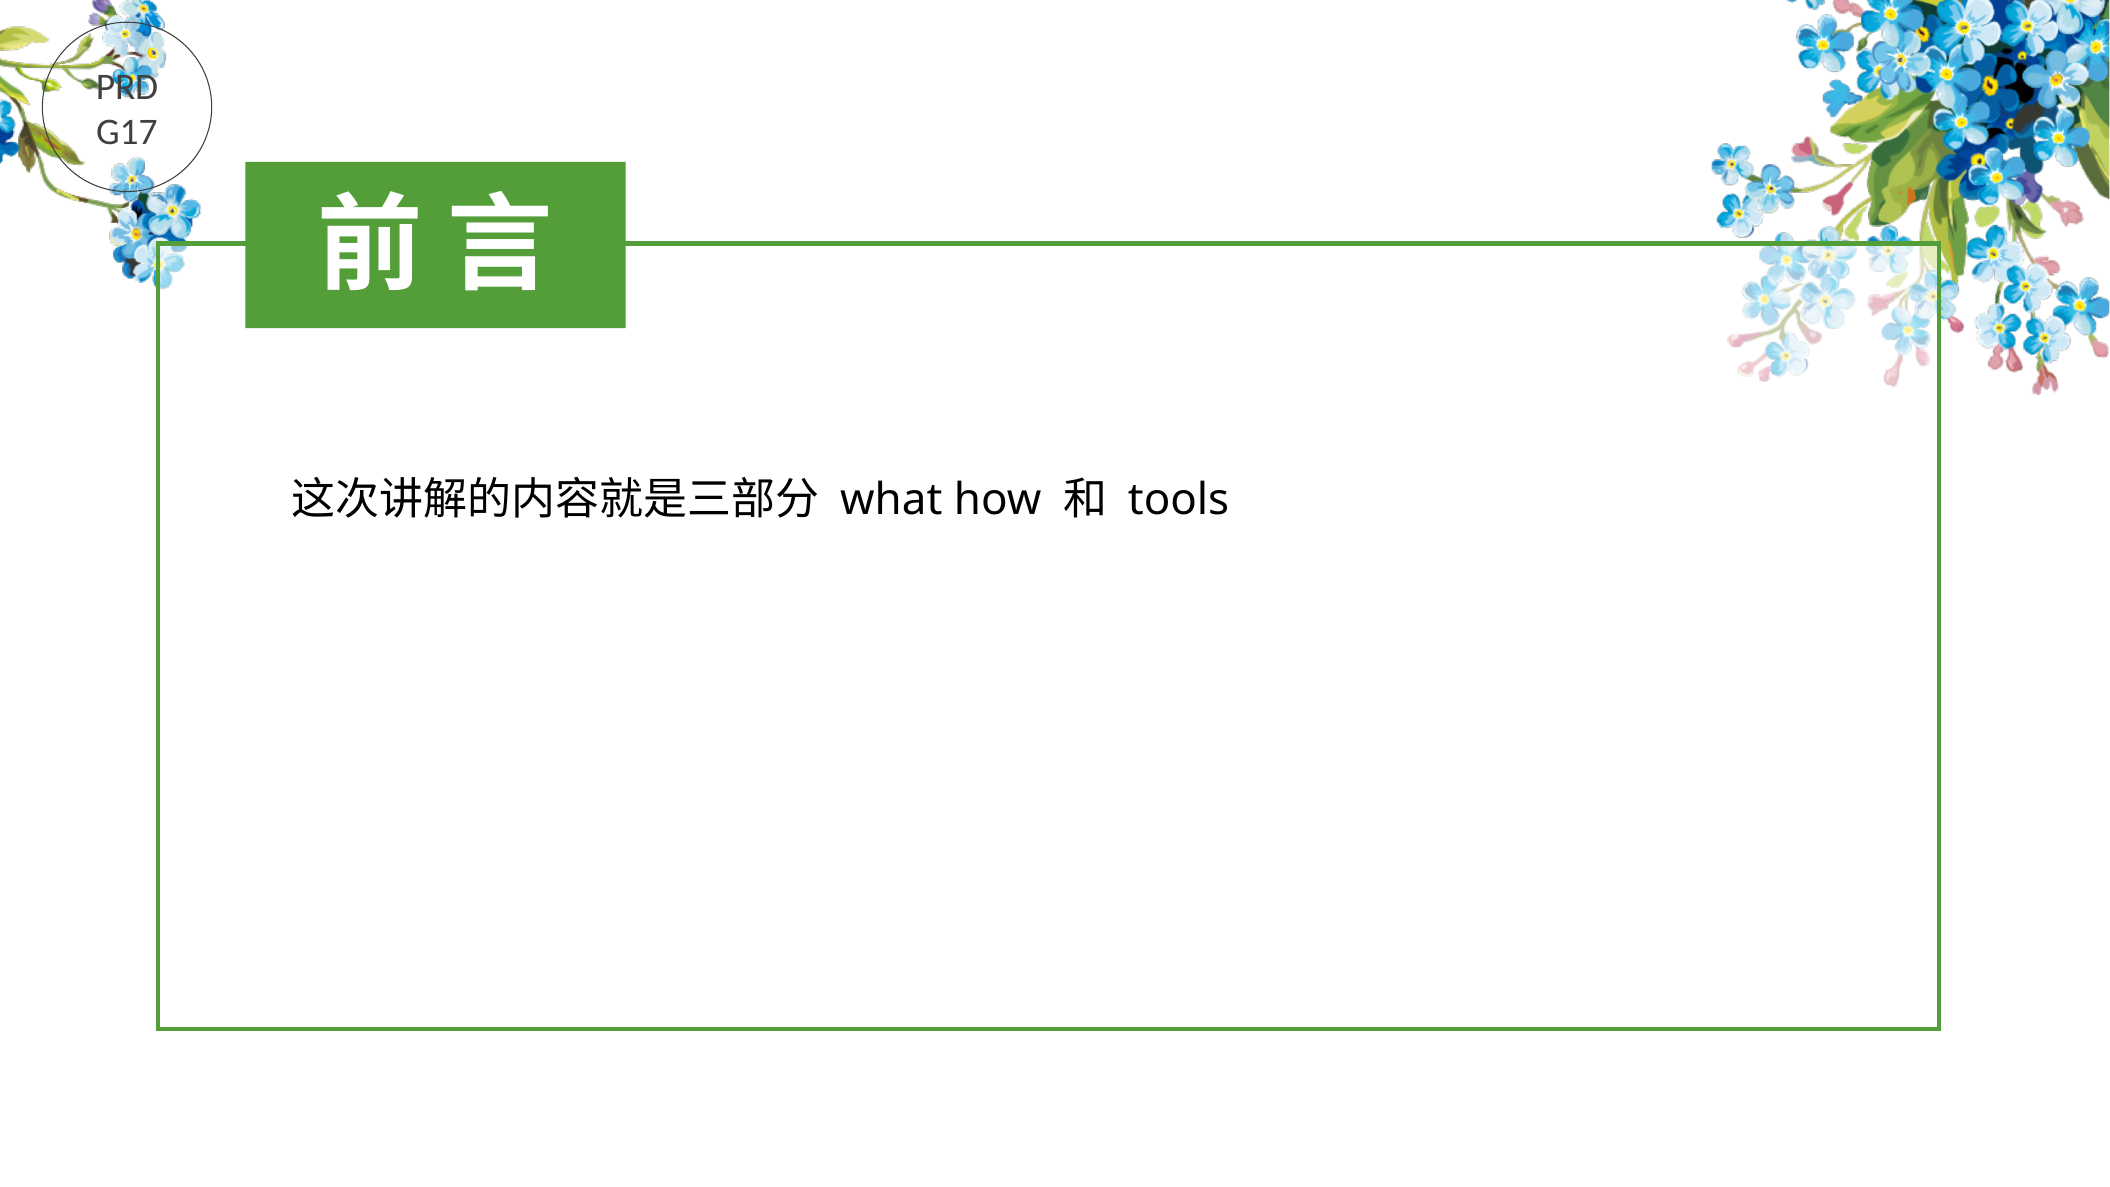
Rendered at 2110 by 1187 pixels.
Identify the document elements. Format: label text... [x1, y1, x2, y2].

text_box [158, 243, 1939, 1029]
text_box 前 言 [255, 168, 616, 310]
text_box PRD G17 [41, 21, 213, 193]
text_box 这次讲解的内容就是三部分 what how 和 tools [276, 435, 1877, 531]
text_box [245, 161, 626, 329]
picture [0, 0, 228, 313]
picture [1693, 0, 2110, 414]
